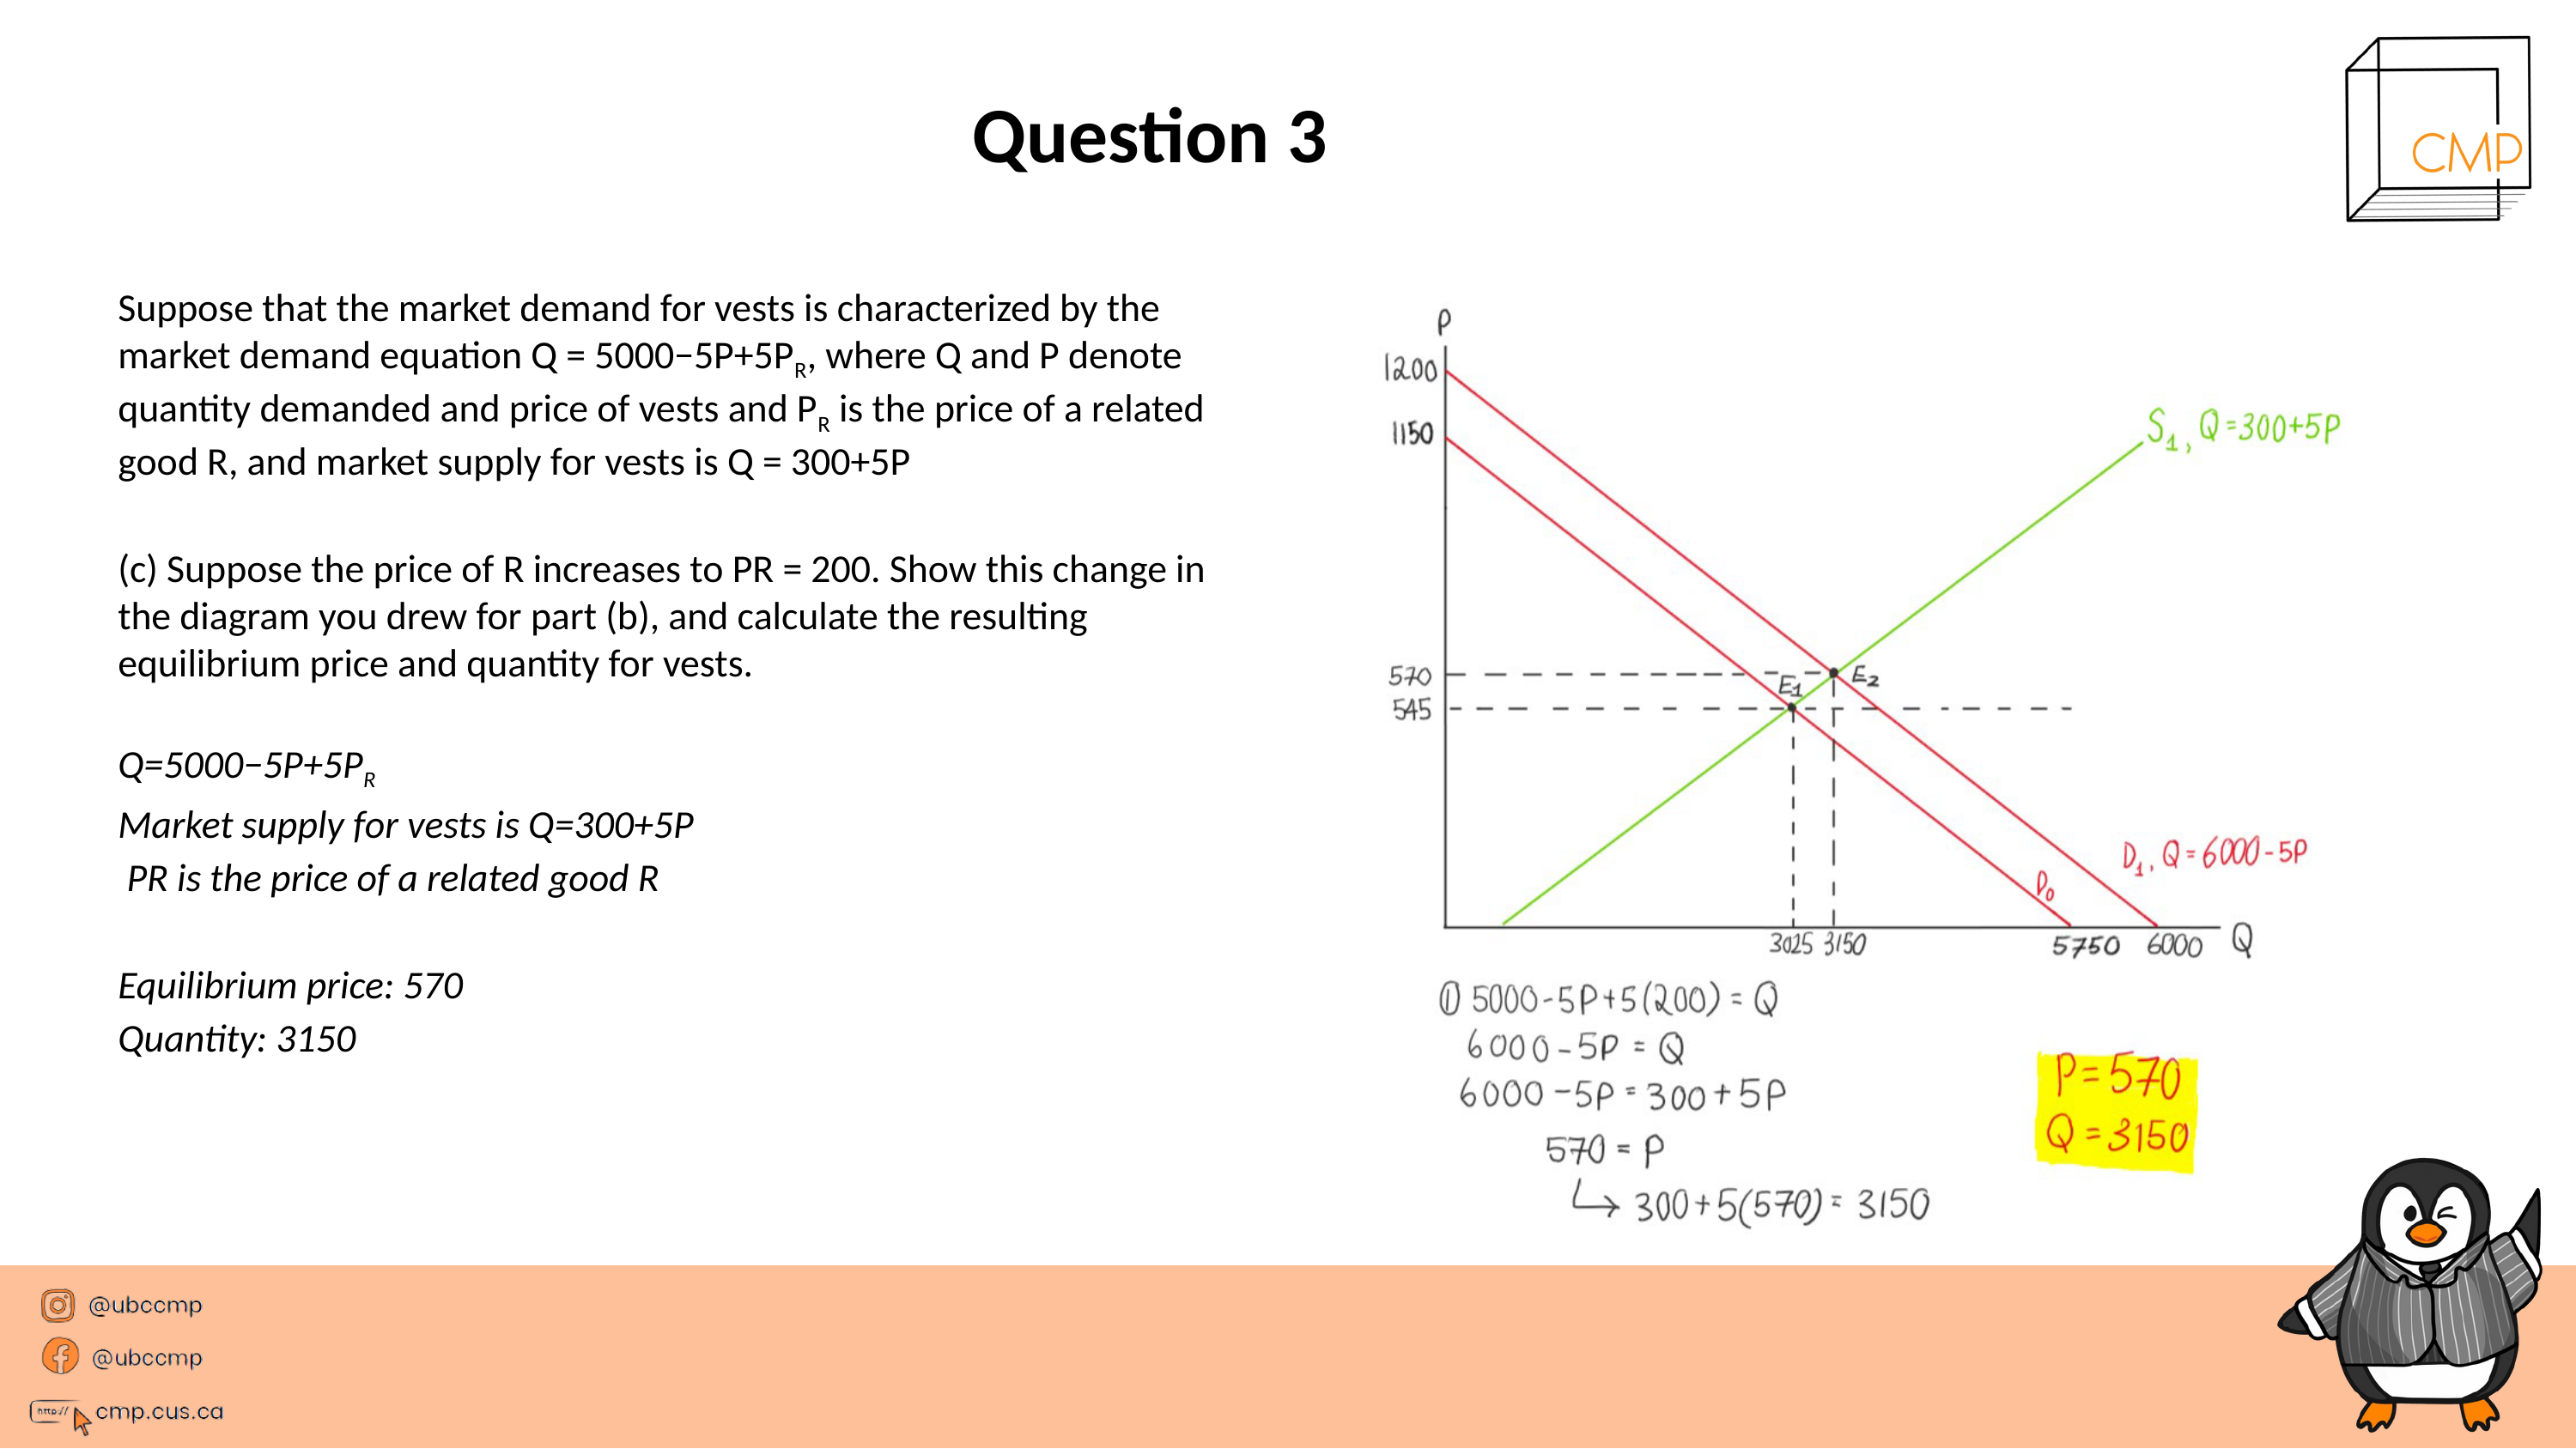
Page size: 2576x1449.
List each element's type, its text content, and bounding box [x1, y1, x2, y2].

title Question 3 [570, 50, 1730, 212]
list Suppose that the market demand for vests is characterized by the market demand equation Q = 5000−5P+5PR, where Q and P denote quantity demanded and price of vests and PR is the price of a related good R, and market supply for vests is Q = 300+5P (c) Suppose the price of R increases to PR = 200. Show this change in the diagram you drew for part (b), and calculate the resulting equilibrium price and quantity for vests. Q=5000−5P+5PR Market supply for vests is Q=300+5P PR is the price of a related good R Equilibrium price: 570 Quantity: 3150 [86, 276, 1246, 1228]
picture [2233, 0, 2576, 337]
picture [1359, 282, 2576, 1449]
picture [15, 1276, 258, 1442]
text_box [0, 1245, 2227, 1449]
